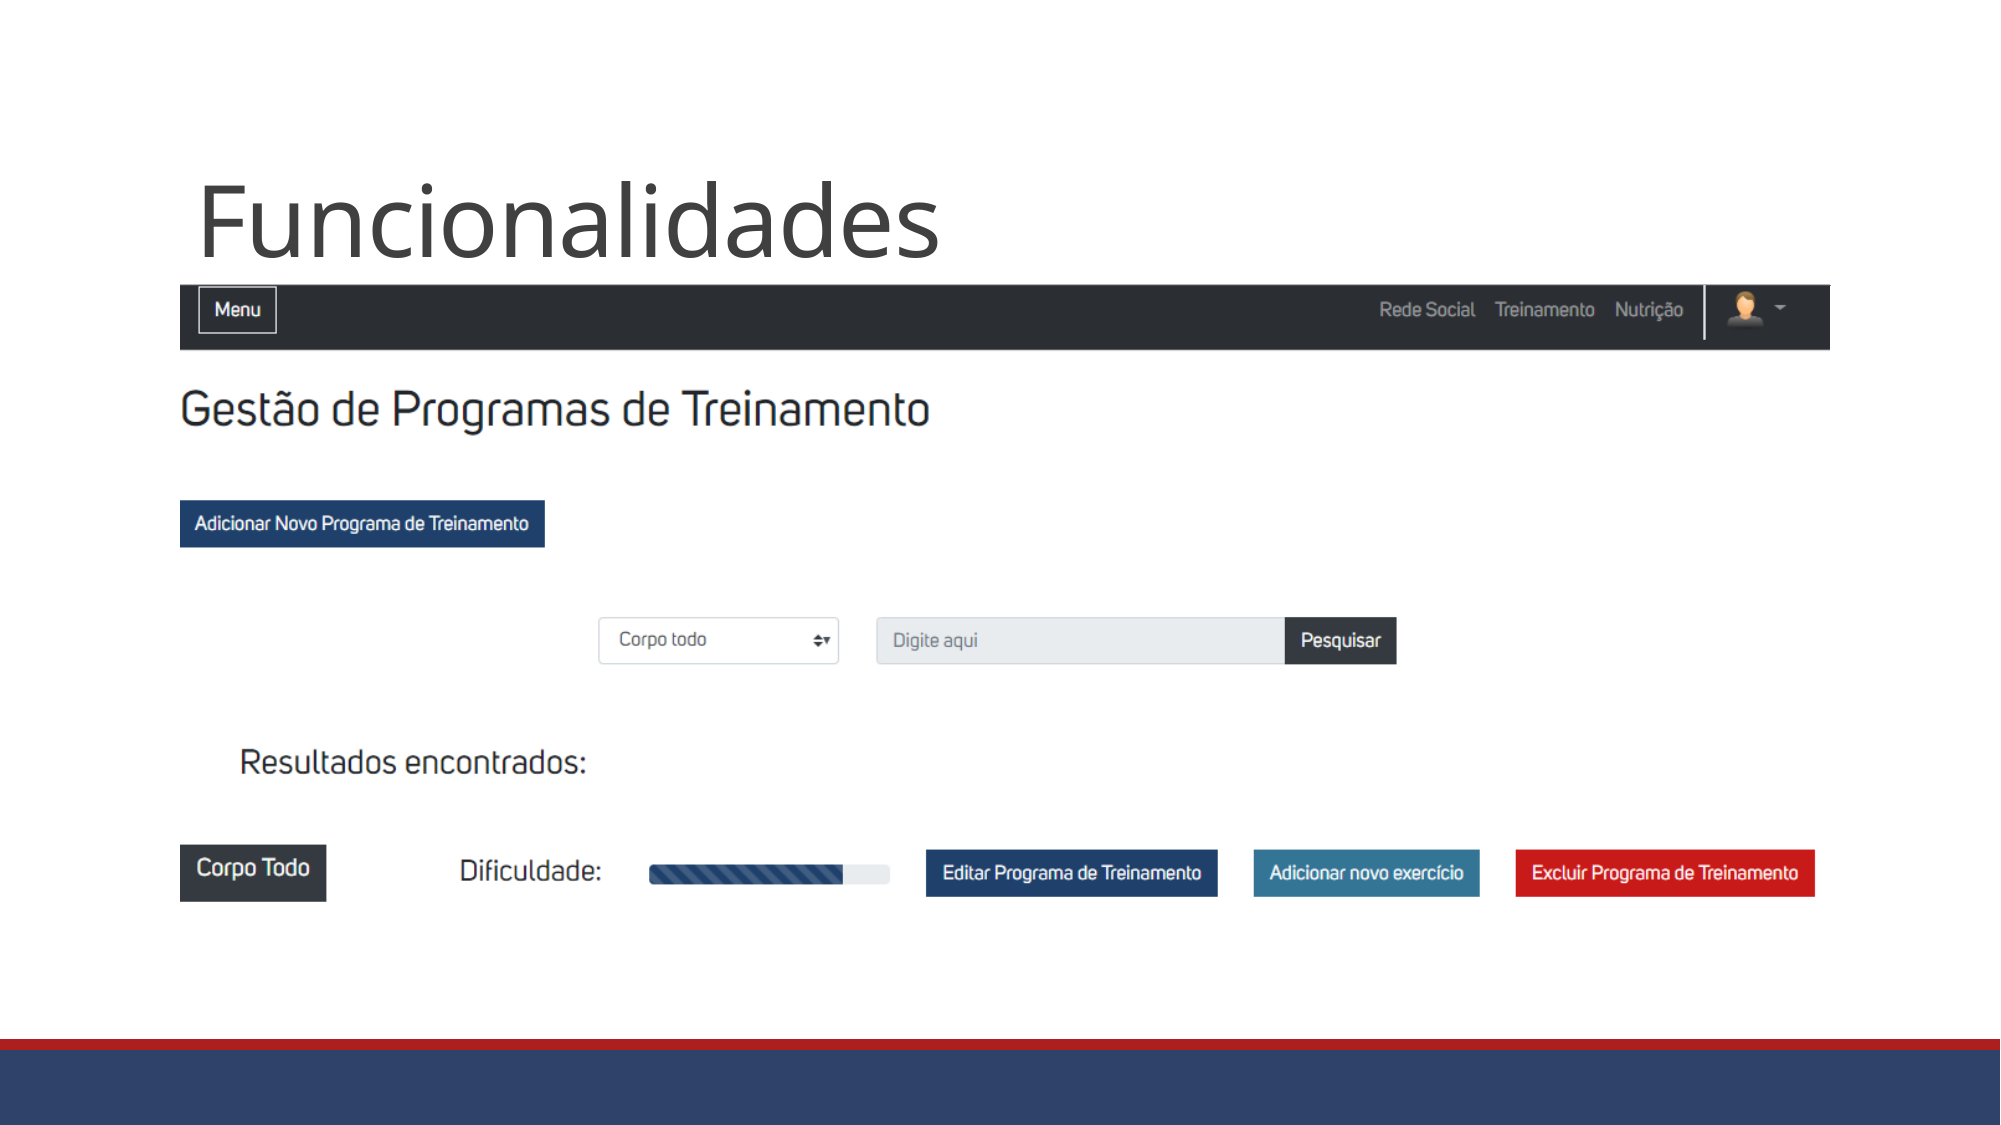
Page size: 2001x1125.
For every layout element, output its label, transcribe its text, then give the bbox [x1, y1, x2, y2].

title Funcionalidades [180, 47, 1830, 282]
picture [179, 284, 1831, 1031]
